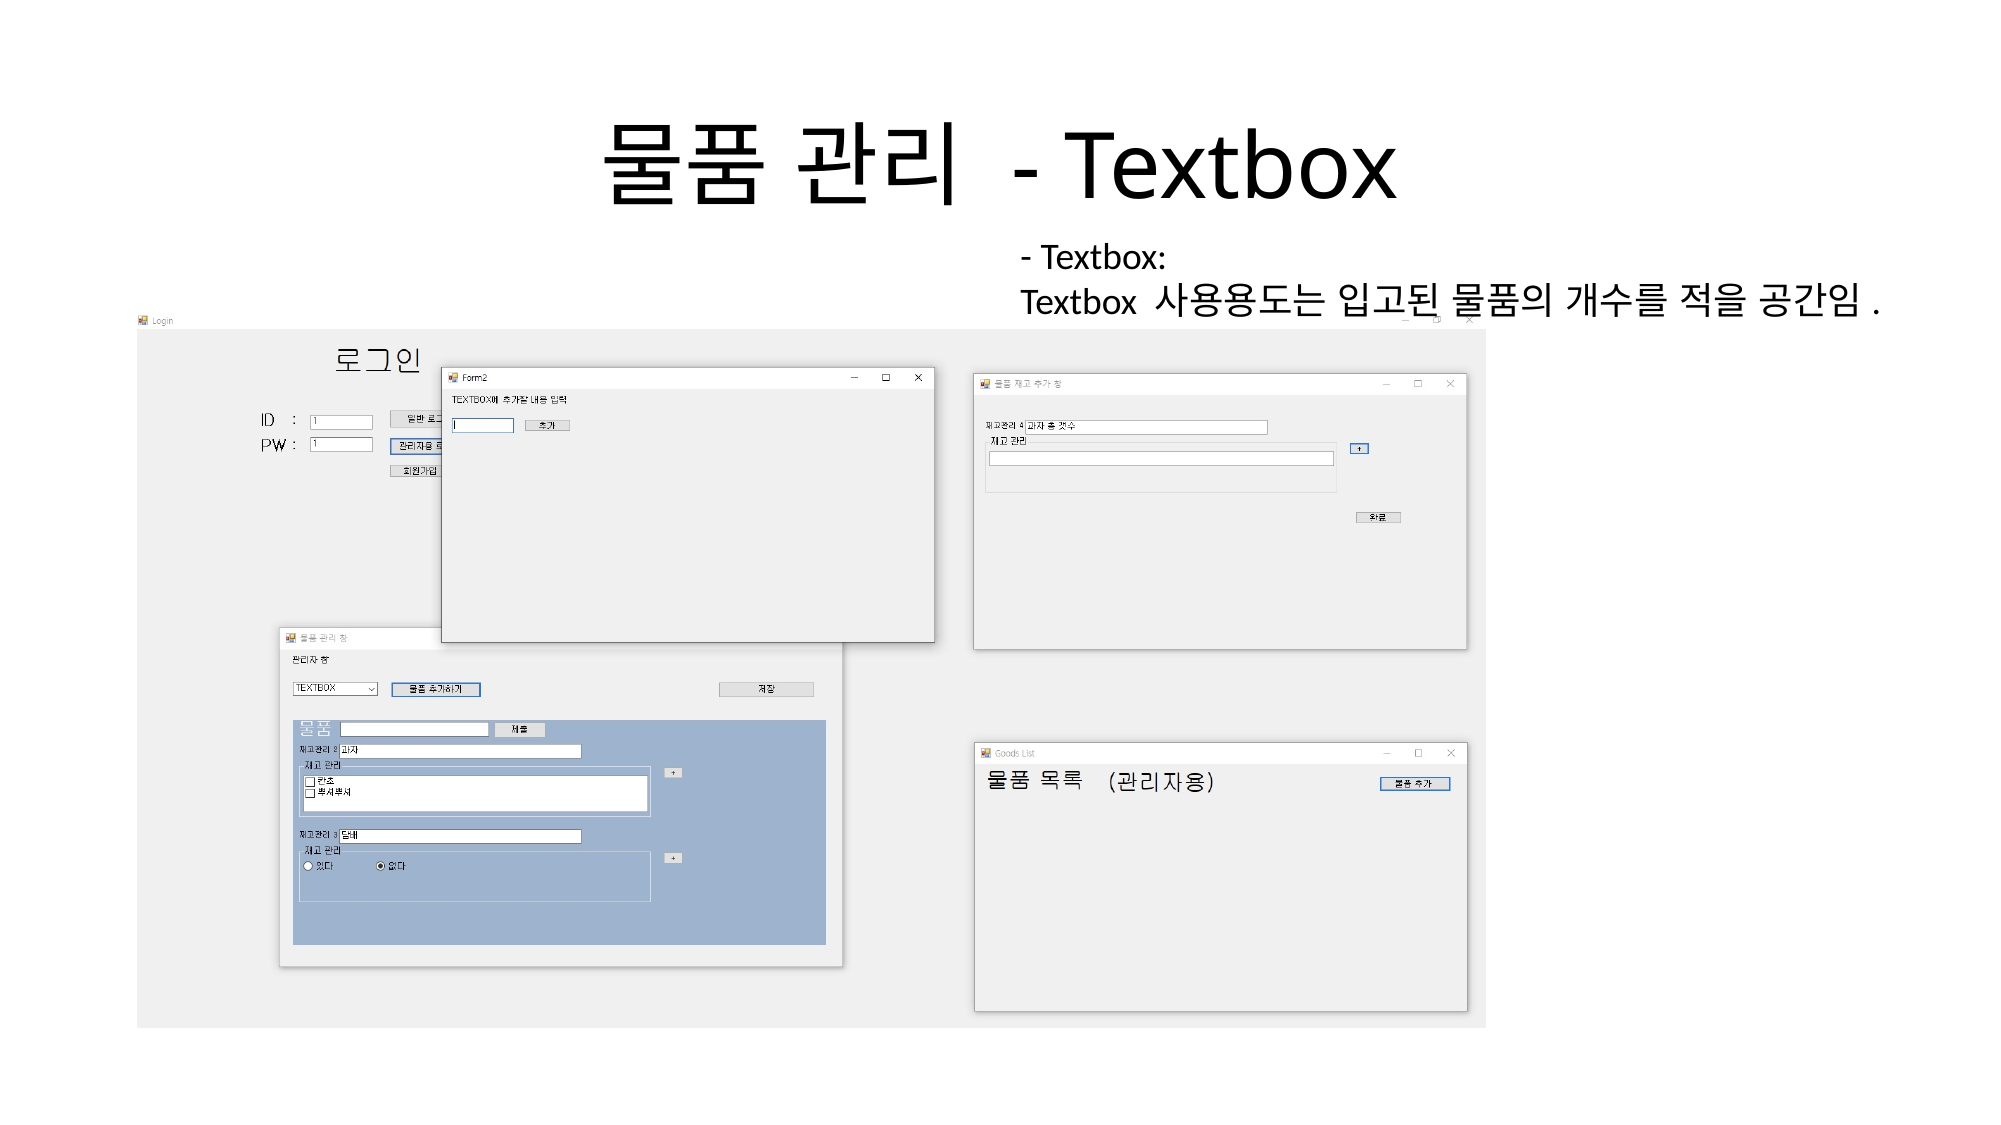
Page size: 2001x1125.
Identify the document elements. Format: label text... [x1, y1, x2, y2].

title 물품 관리 - Textbox [137, 59, 1863, 278]
text_box - Textbox: Textbox 사용용도는 입고된 물품의 개수를 적을 공간임. [1005, 224, 1905, 329]
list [137, 313, 1486, 1028]
